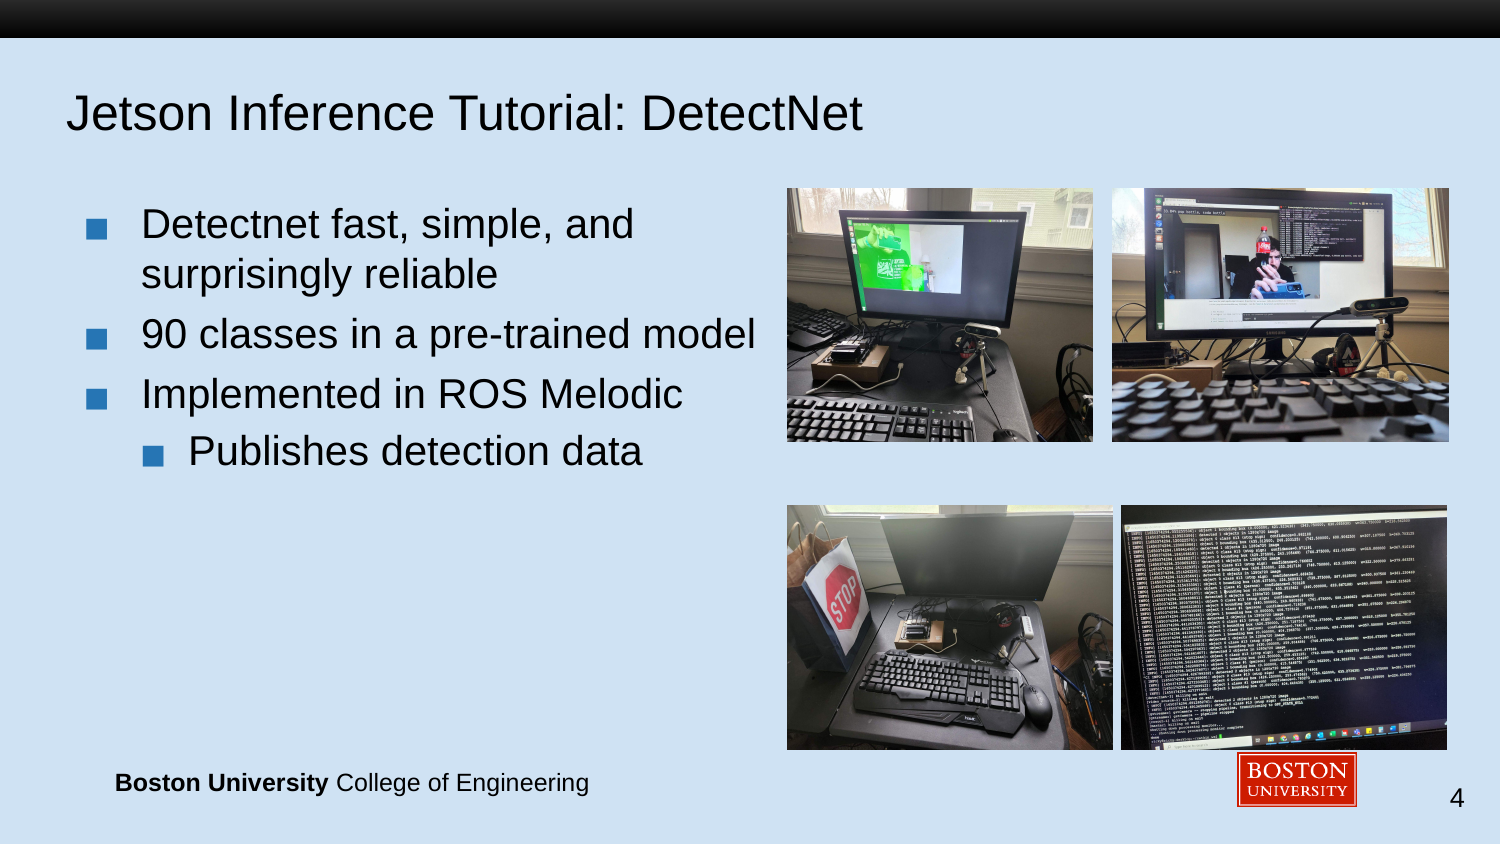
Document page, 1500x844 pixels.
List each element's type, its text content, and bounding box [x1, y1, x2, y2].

slide_number ‹#› [1389, 764, 1480, 830]
list Detectnet fast, simple, and surprisingly reliable 90 classes in a pre-trained model Implemented in ROS Melodic Publishes detection data [51, 189, 788, 750]
picture [1121, 505, 1447, 750]
picture [787, 188, 1094, 442]
picture [1112, 188, 1450, 442]
title Jetson Inference Tutorial: DetectNet [51, 72, 1449, 167]
picture [1237, 752, 1357, 807]
picture [787, 505, 1113, 750]
